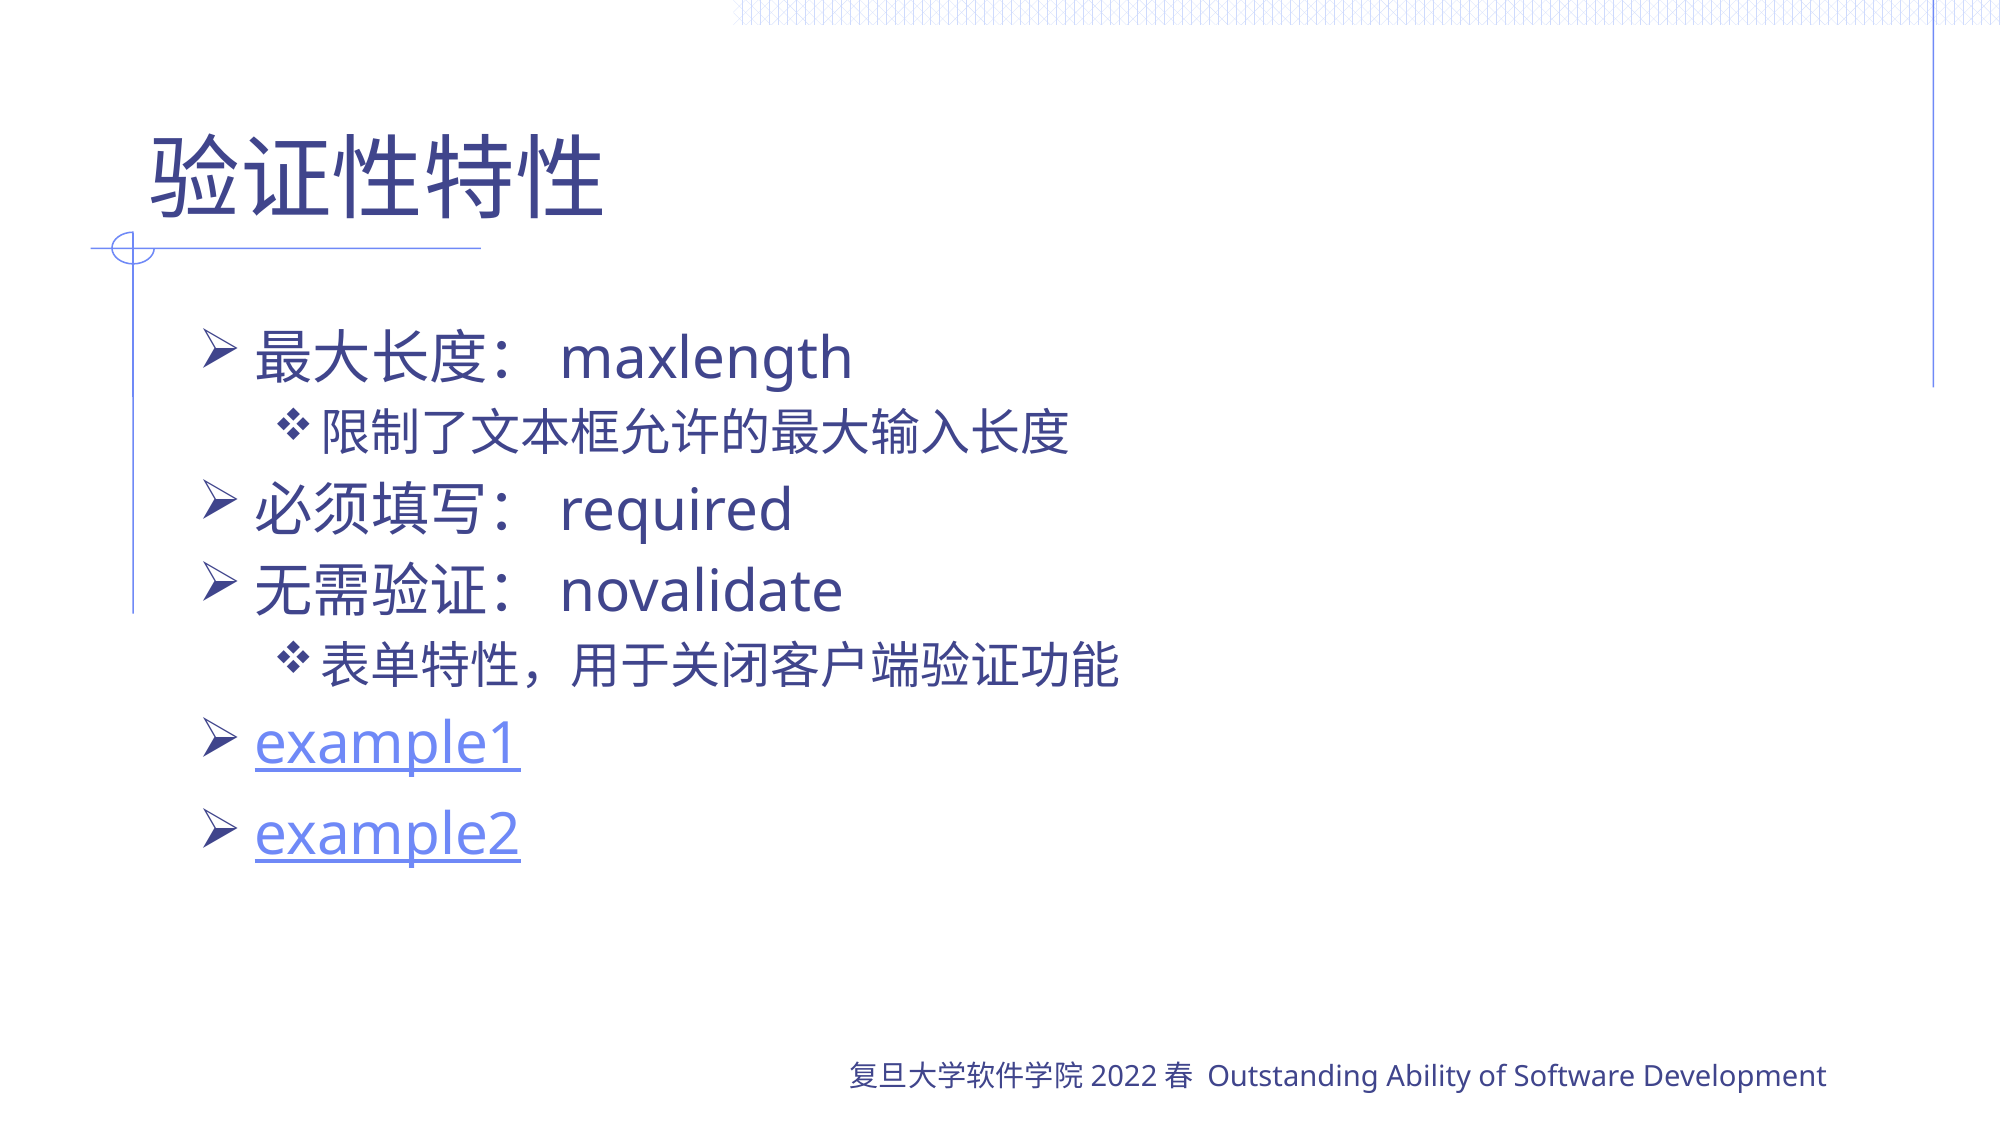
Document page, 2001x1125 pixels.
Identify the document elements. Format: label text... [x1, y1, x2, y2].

title 验证性特性 [133, 50, 1834, 238]
list 最大长度：maxlength 限制了文本框允许的最大输入长度 必须填写：required 无需验证：novalidate 表单特性，用于关闭客户端验证功能 example1 example2 [183, 312, 1884, 988]
